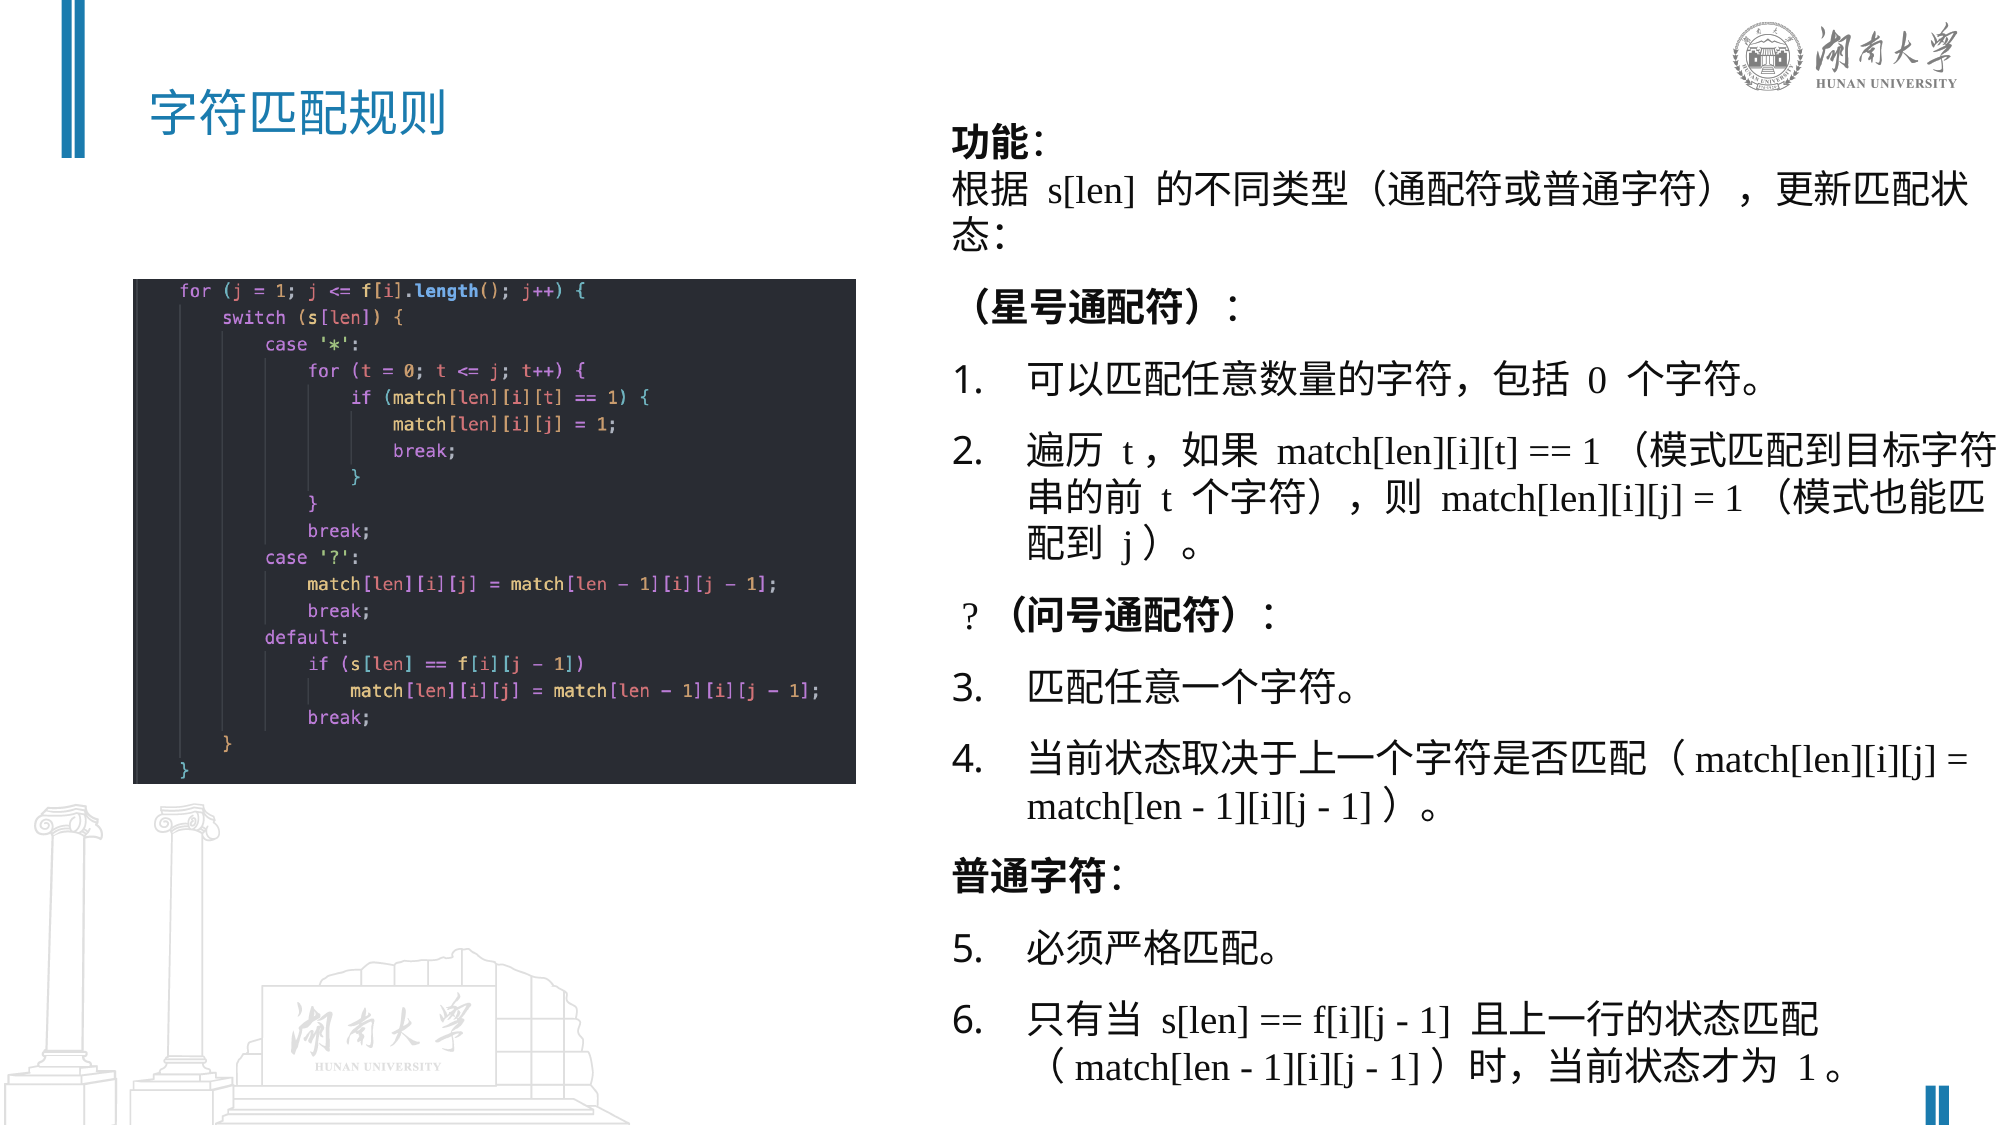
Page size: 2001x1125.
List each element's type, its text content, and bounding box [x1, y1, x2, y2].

picture [0, 279, 857, 1125]
text_box 字符匹配规则 [133, 74, 686, 149]
picture [1728, 16, 1961, 95]
text_box 功能： 根据 s[len] 的不同类型（通配符或普通字符），更新匹配状态： （星号通配符）： 可以匹配任意数量的字符，包括 0 个字符。 遍历 t，如果 match[len][i][t] == 1（模式匹配到目标字符串的前 t 个字符），则 match[len][i][j] = 1（模式也能匹配到 j）。 ?（问号通配符）： 匹配任意一个字符。 当前状态取决于上一个字符是否匹配（match[len][i][j] = match[len - 1][i][j - 1]）。 普通字符： 必须严格匹配。 只有当 s[len] == f[i][j - 1] 且上一行的状态匹配（match[len - 1][i][j - 1]）时，当前状态才为 1。 [937, 110, 2001, 1125]
